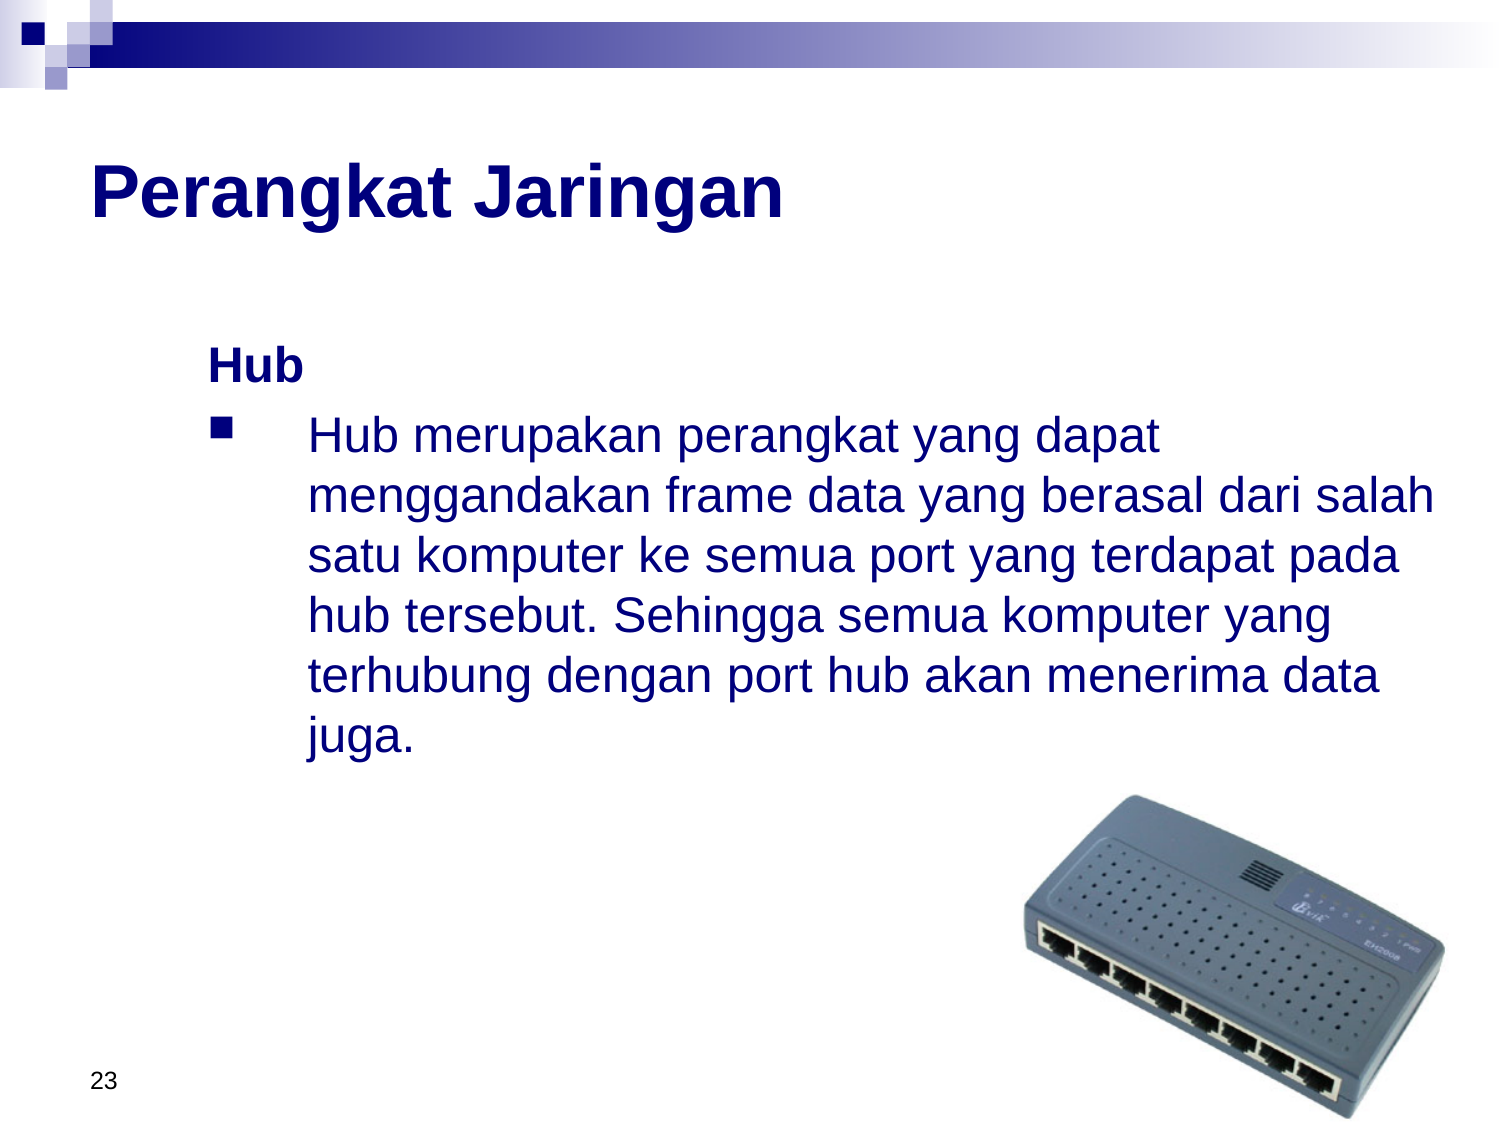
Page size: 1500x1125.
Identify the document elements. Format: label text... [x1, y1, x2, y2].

slide_number 23 [74, 1024, 426, 1103]
title Perangkat Jaringan [75, 75, 1425, 300]
picture [1012, 791, 1451, 1125]
list Hub Hub merupakan perangkat yang dapat menggandakan frame data yang berasal dari salah satu komputer ke semua port yang terdapat pada hub tersebut. Sehingga semua komputer yang terhubung dengan port hub akan menerima data juga. [192, 324, 1468, 788]
